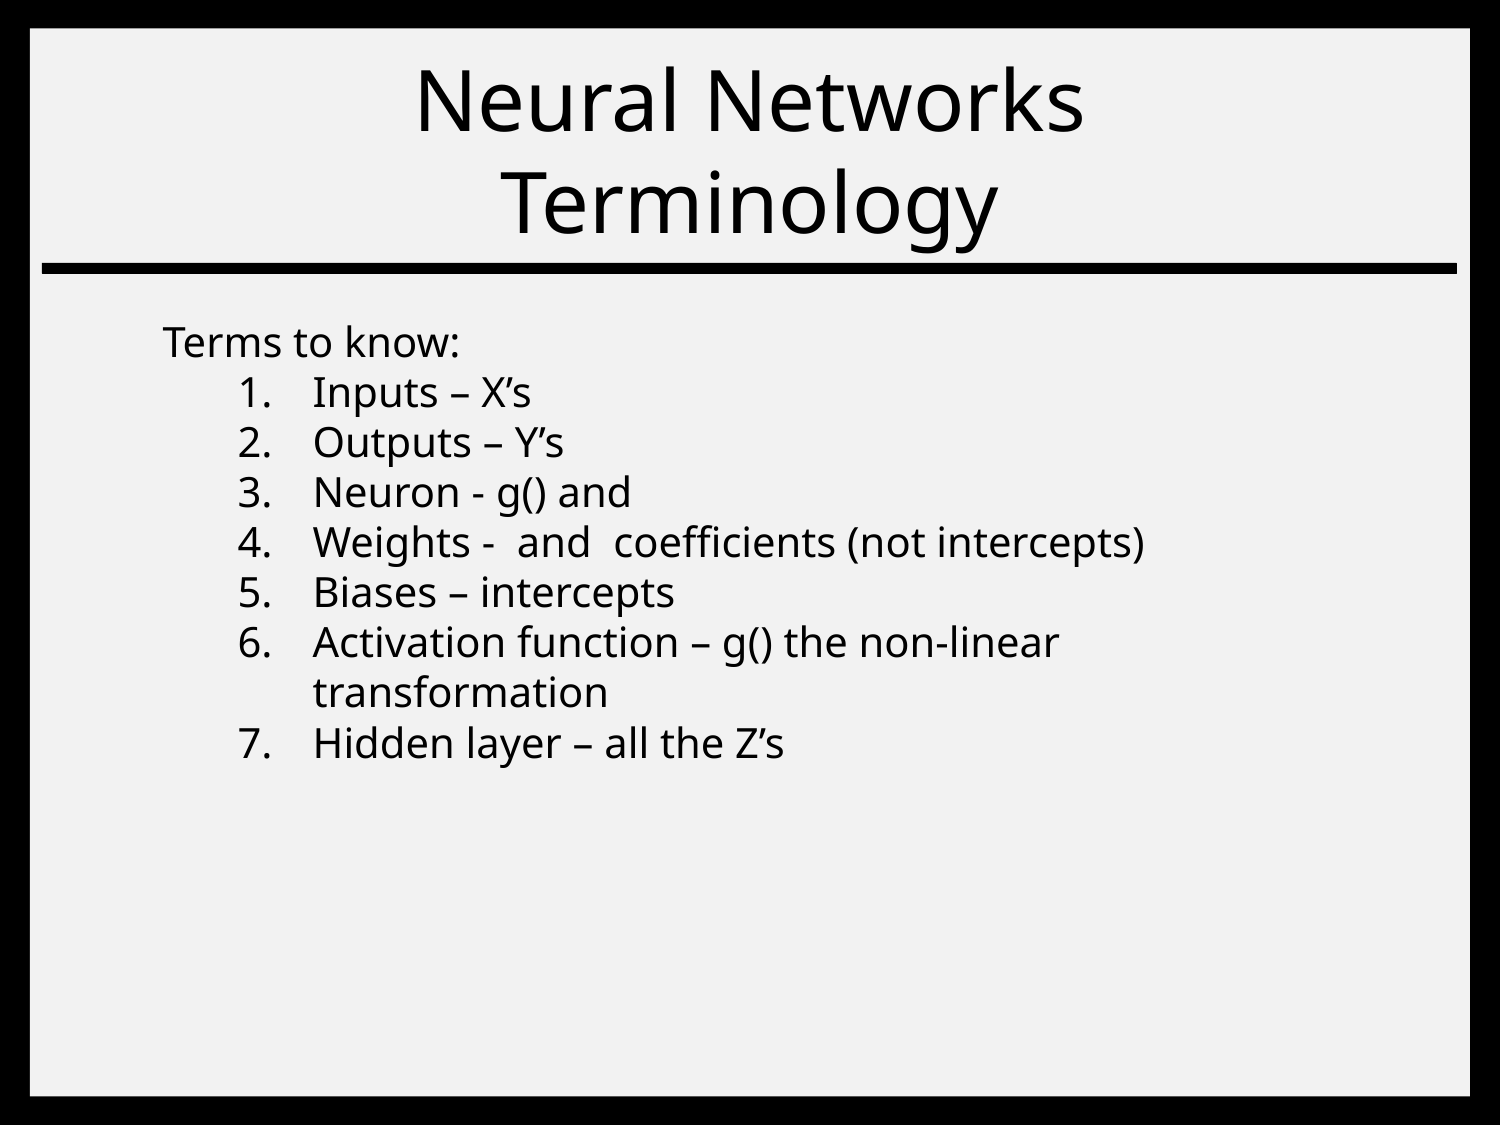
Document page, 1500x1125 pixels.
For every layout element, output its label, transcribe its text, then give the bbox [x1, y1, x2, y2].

title Neural Networks Terminology [147, 38, 1353, 259]
